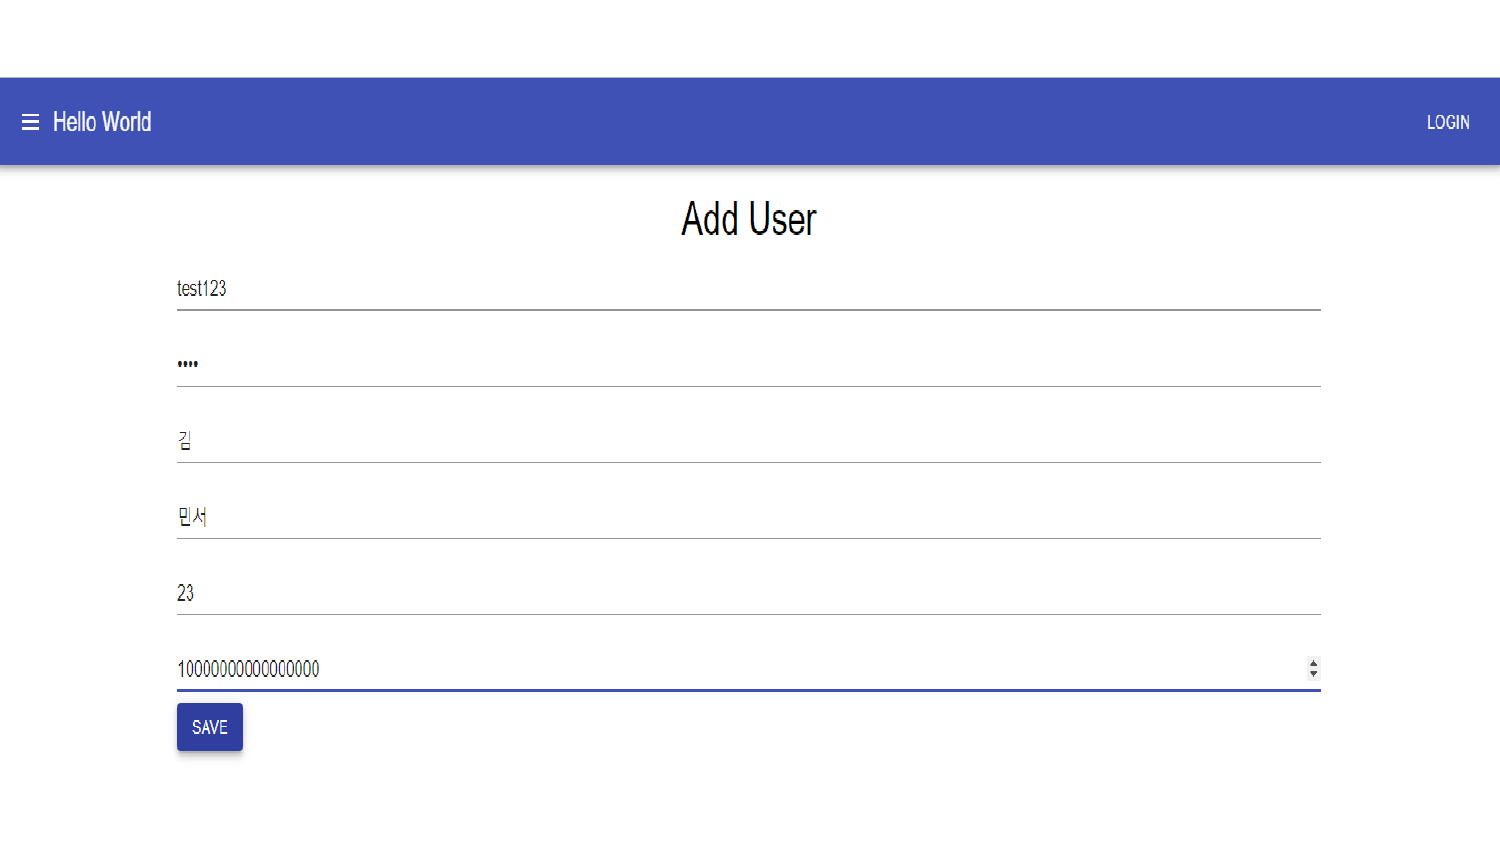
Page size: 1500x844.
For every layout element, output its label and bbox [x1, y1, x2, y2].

picture [0, 76, 1500, 786]
